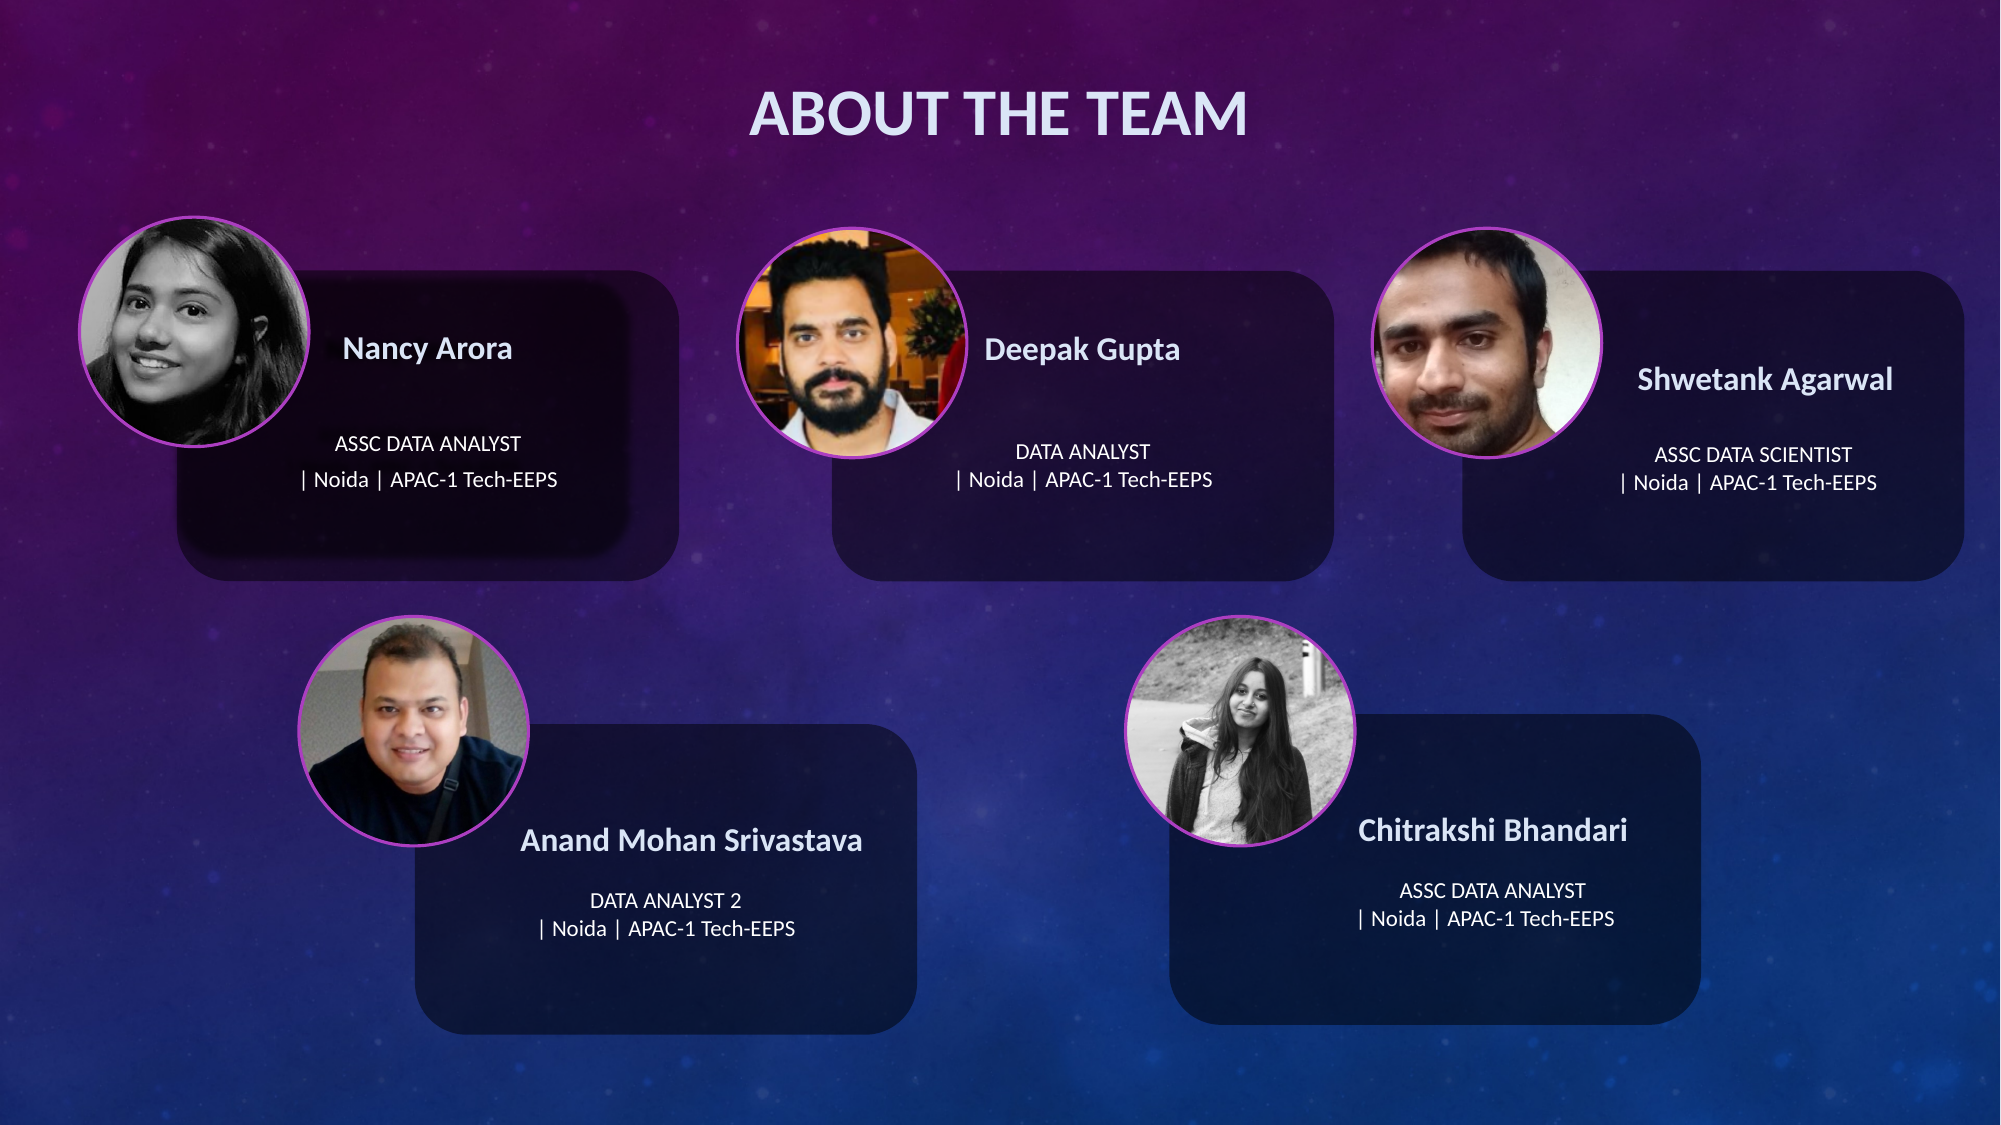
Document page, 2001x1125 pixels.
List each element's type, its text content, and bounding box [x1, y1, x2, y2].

text_box Chitrakshi Bhandari ASSC DATA ANALYST | Noida | APAC-1 Tech-EEPS [1167, 712, 1703, 1027]
text_box Deepak Gupta DATA ANALYST | Noida | APAC-1 Tech-EEPS [830, 269, 1336, 583]
text_box Nancy Arora ASSC DATA ANALYST | Noida | APAC-1 Tech-EEPS [175, 268, 681, 583]
text_box Shwetank Agarwal ASSC DATA SCIENTIST | Noida | APAC-1 Tech-EEPS [1460, 269, 1967, 583]
text_box Anand Mohan Srivastava DATA ANALYST 2 | Noida | APAC-1 Tech-EEPS [413, 722, 919, 1037]
picture [0, 0, 2001, 1125]
title ABOUT THE Team [0, 24, 2000, 157]
